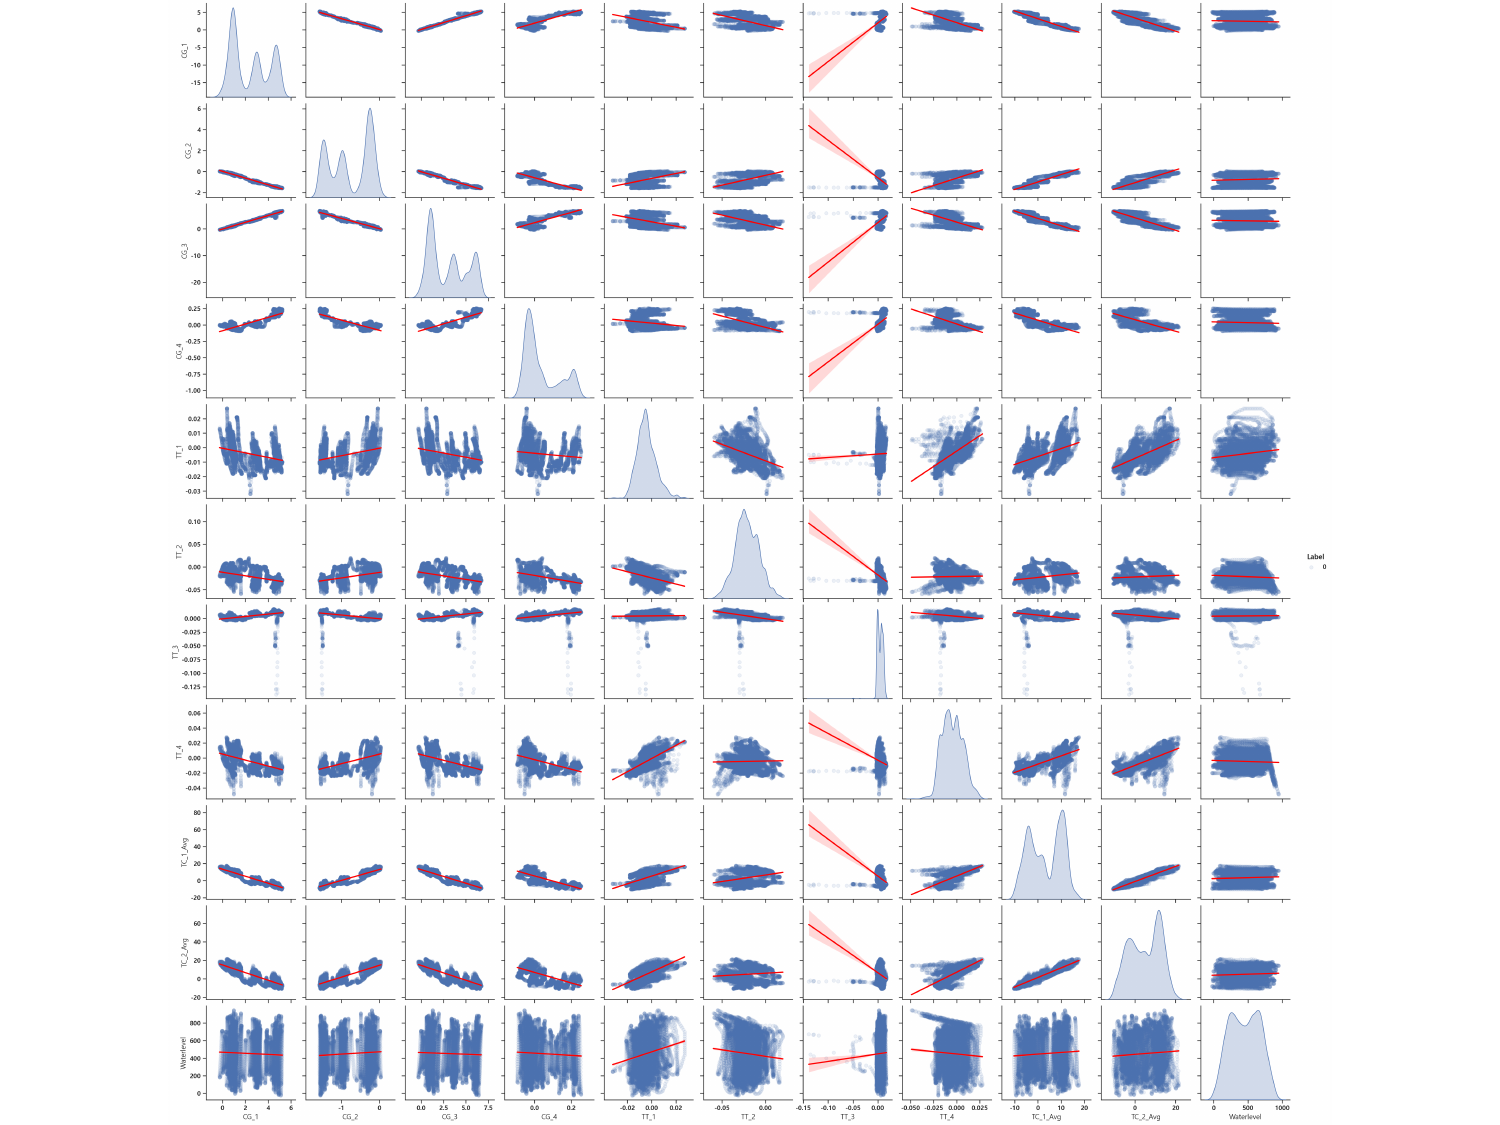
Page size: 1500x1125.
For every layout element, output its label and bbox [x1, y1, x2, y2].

picture [168, 0, 1332, 1125]
